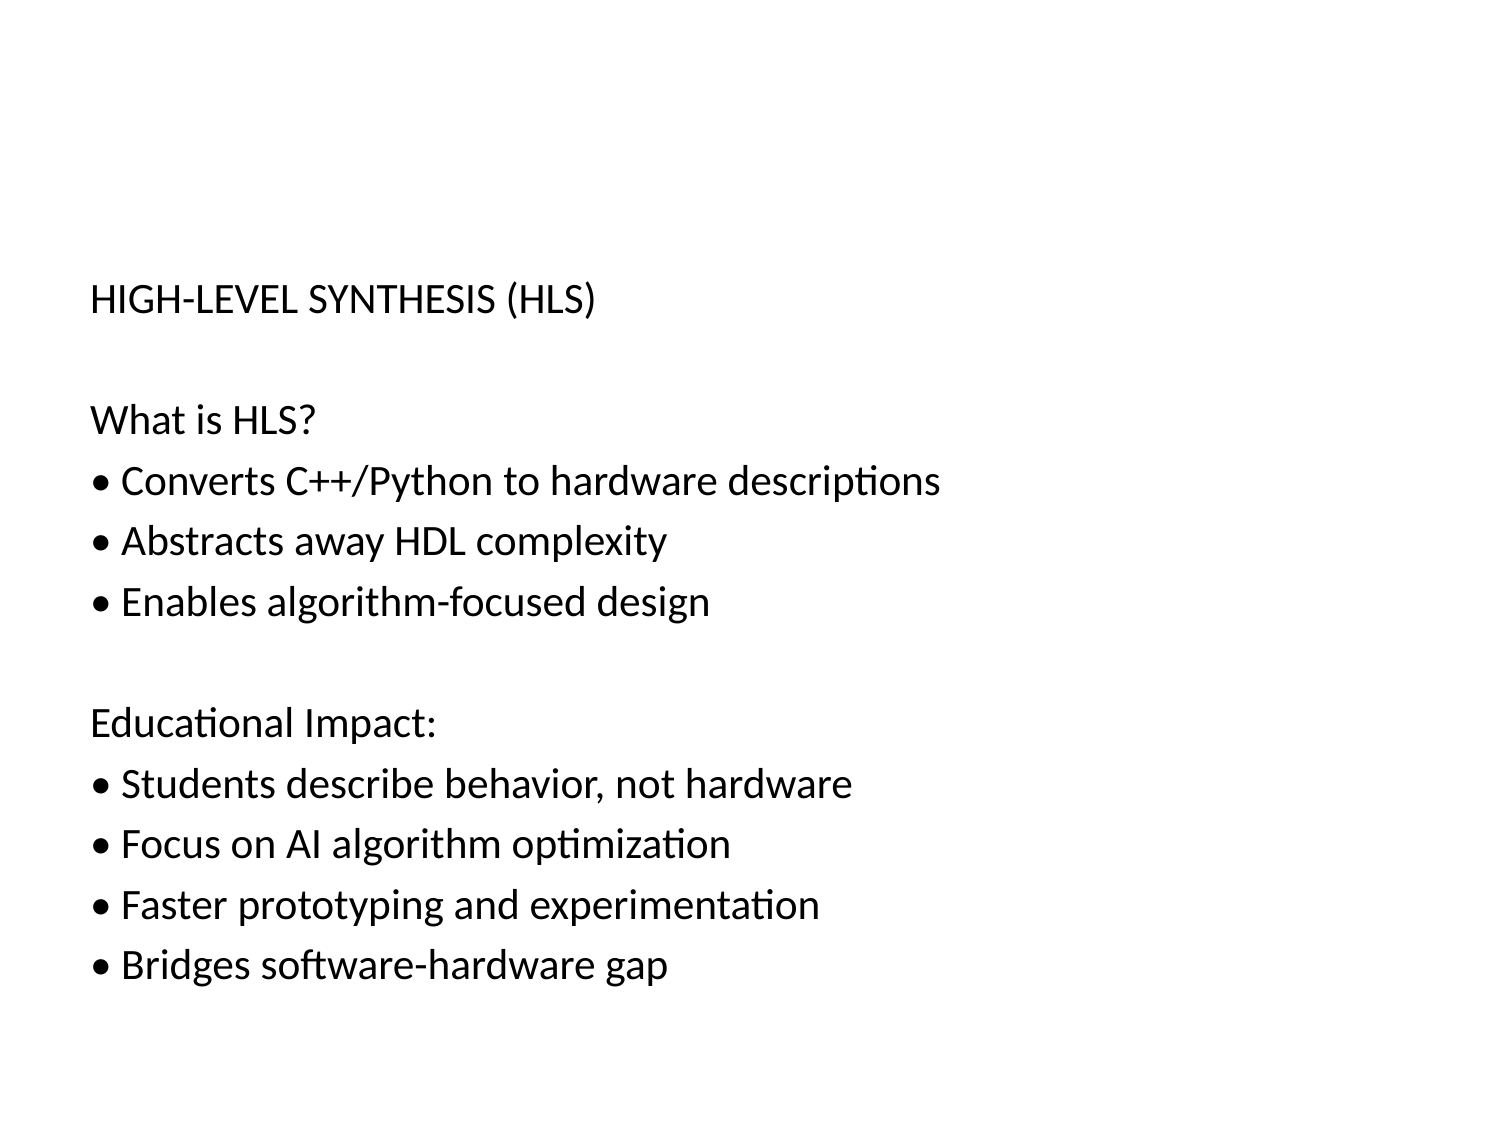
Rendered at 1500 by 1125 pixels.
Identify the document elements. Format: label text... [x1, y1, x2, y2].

list HIGH-LEVEL SYNTHESIS (HLS) What is HLS? • Converts C++/Python to hardware descriptions • Abstracts away HDL complexity • Enables algorithm-focused design Educational Impact: • Students describe behavior, not hardware • Focus on AI algorithm optimization • Faster prototyping and experimentation • Bridges software-hardware gap [75, 262, 1425, 1005]
